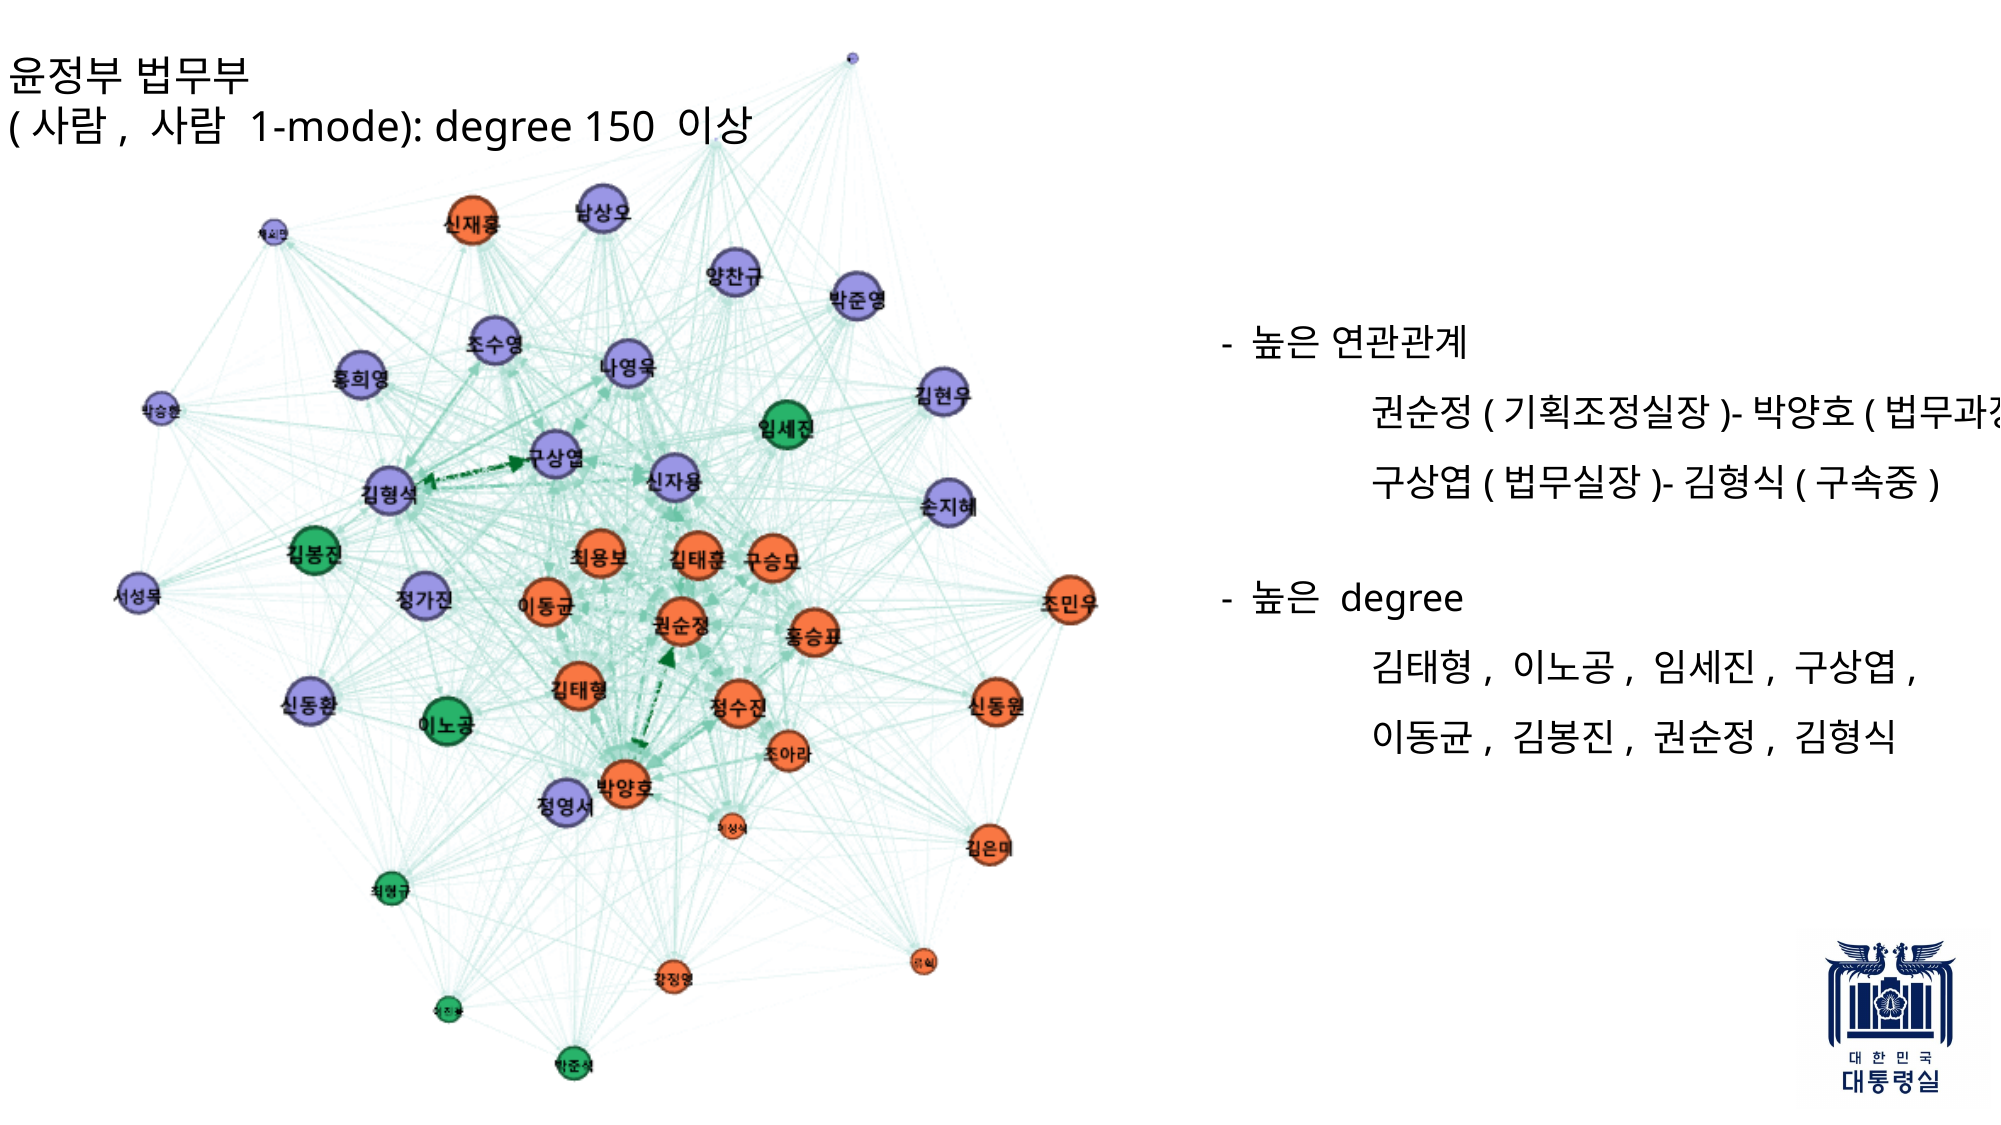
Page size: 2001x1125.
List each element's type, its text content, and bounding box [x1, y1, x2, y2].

picture [1795, 928, 1991, 1110]
text_box - 높은 연관관계 권순정(기획조정실장)-박양호(법무과장) 구상엽(법무실장)-김형식(구속중) - 높은 degree 김태형, 이노공, 임세진, 구상엽, 이동균, 김봉진, 권순정, 김형식 [1206, 311, 2000, 882]
text_box 윤정부 법무부 (사람, 사람 1-mode): degree 150 이상 [0, 42, 75, 158]
picture [75, 21, 1170, 1099]
